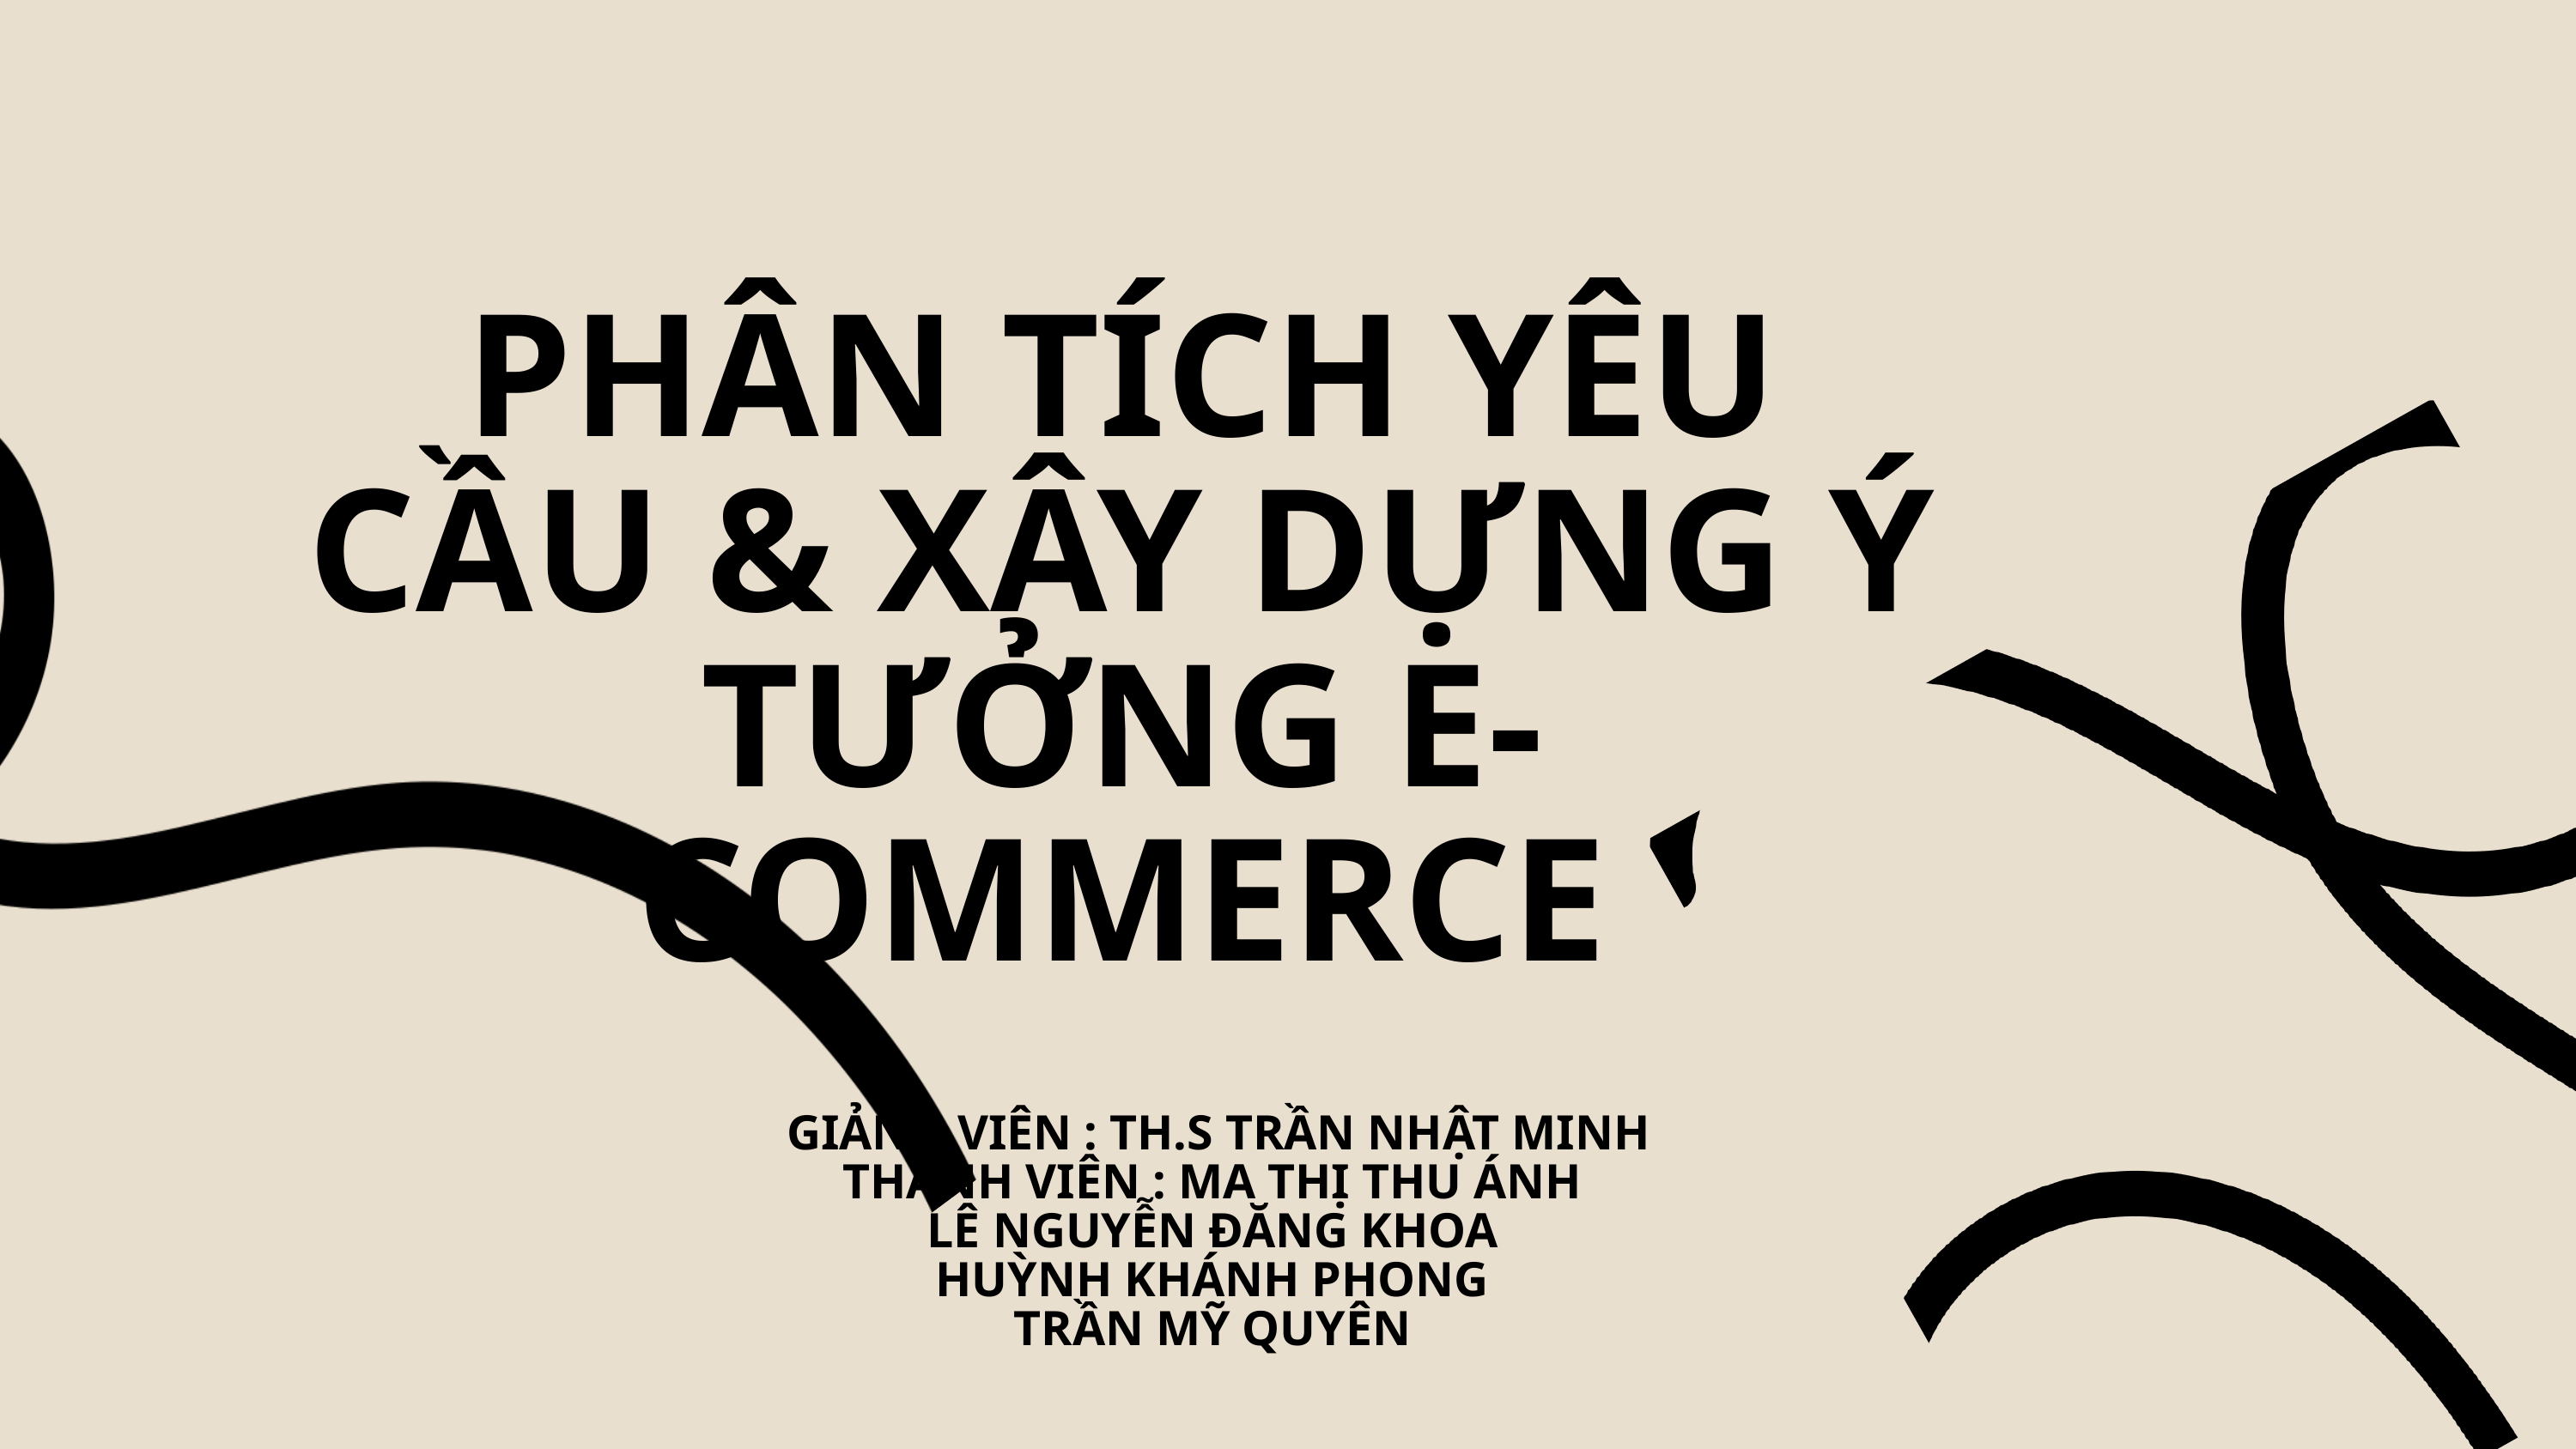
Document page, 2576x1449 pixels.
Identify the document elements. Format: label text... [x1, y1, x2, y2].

text_box PHÂN TÍCH YÊU CẦU & XÂY DỰNG Ý TƯỞNG E-COMMERCE [283, 295, 1961, 996]
text_box GIẢNG VIÊN : TH.S TRẦN NHẬT MINH THÀNH VIÊN : MA THỊ THU ÁNH LÊ NGUYỄN ĐĂNG KHOA HUỲNH KHÁNH PHONG TRẦN MỸ QUYÊN [517, 1110, 1920, 1355]
text_box [1734, 398, 2576, 1449]
text_box [0, 0, 1074, 1449]
